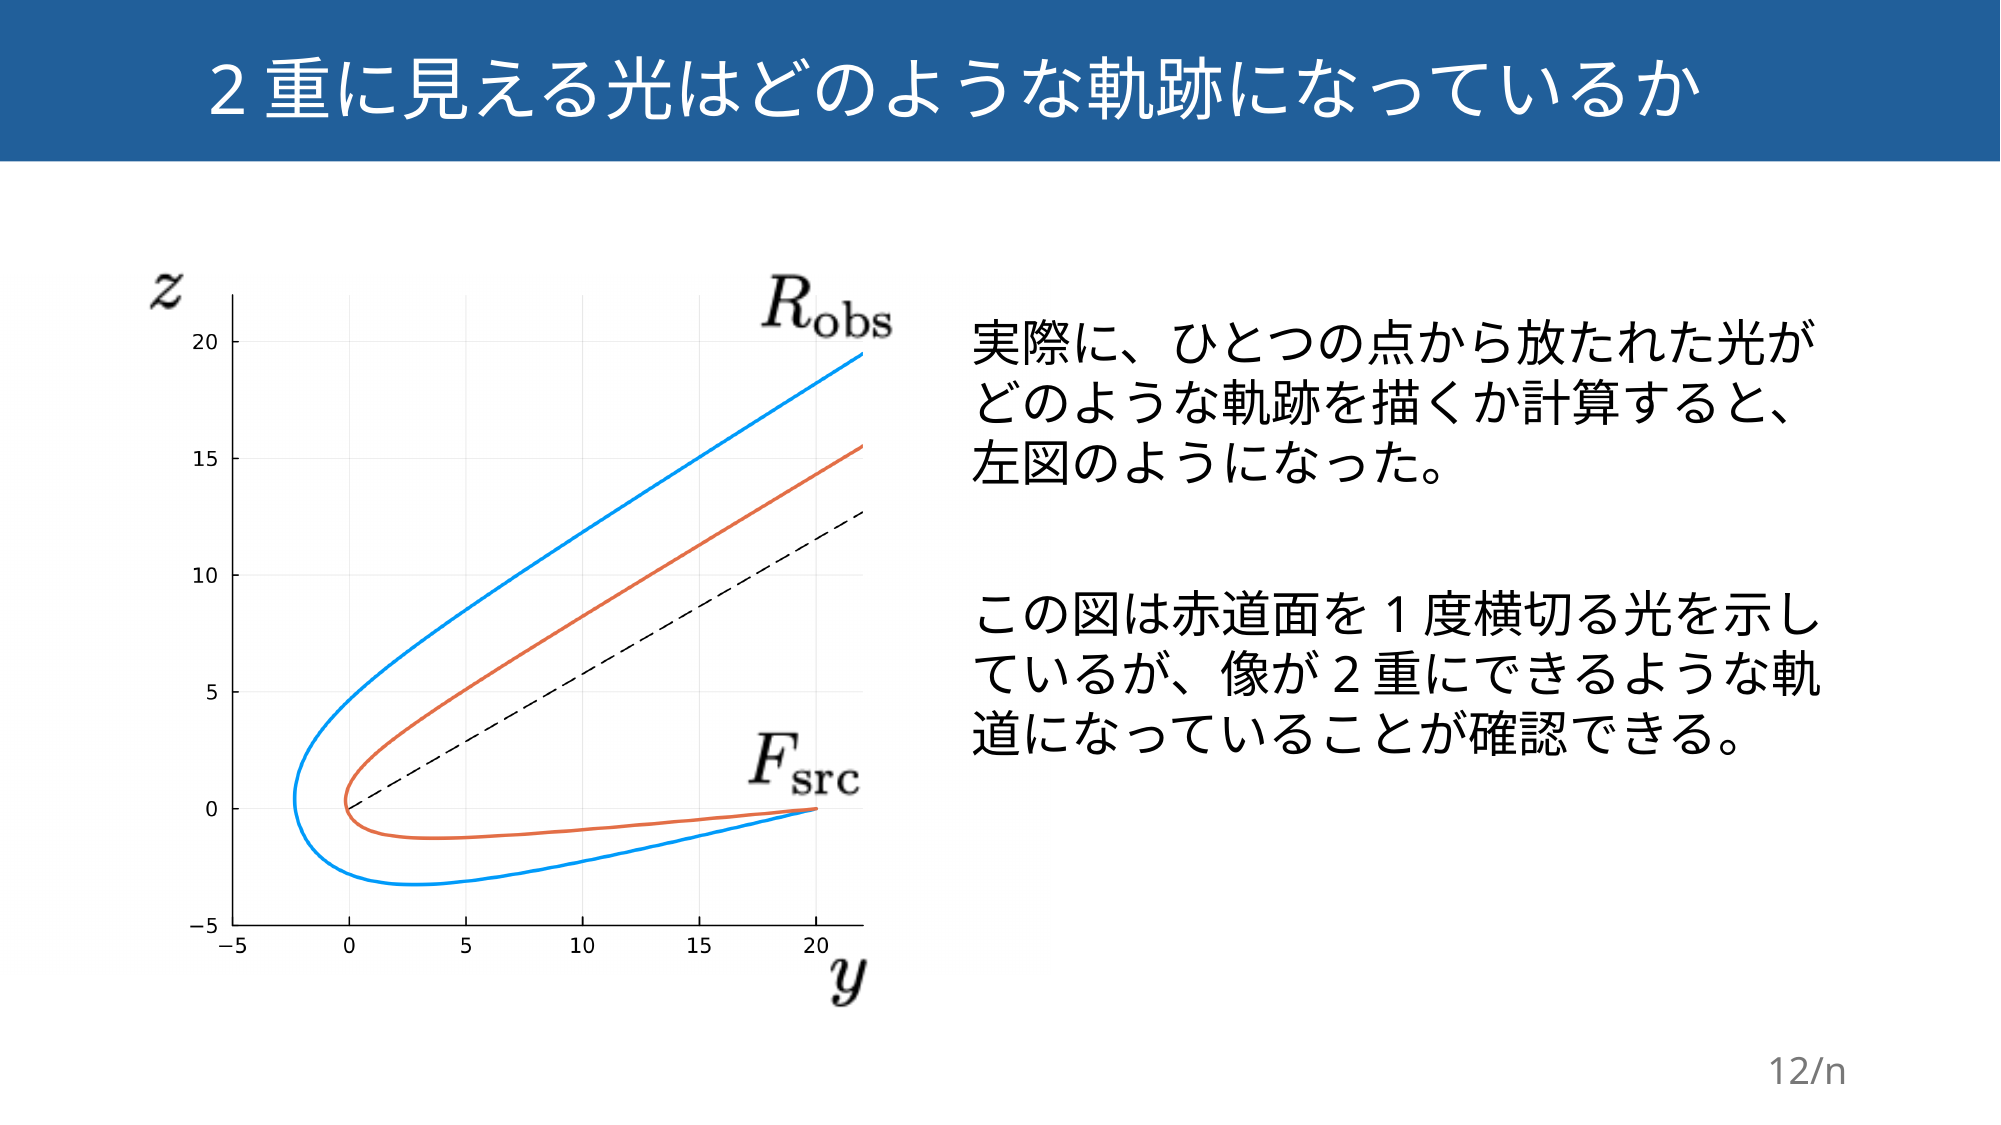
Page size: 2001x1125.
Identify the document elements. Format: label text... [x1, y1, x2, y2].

title 2重に見える光はどのような軌跡になっているか [193, 11, 1807, 173]
picture [0, 268, 1052, 1011]
list 実際に、ひとつの点から放たれた光がどのような軌跡を描くか計算すると、左図のようになった。 この図は赤道面を1度横切る光を示しているが、像が2重にできるような軌道になっていることが確認できる。 [956, 304, 1863, 1043]
slide_number 12/n [1412, 1042, 1863, 1103]
text_box [0, 0, 2000, 163]
